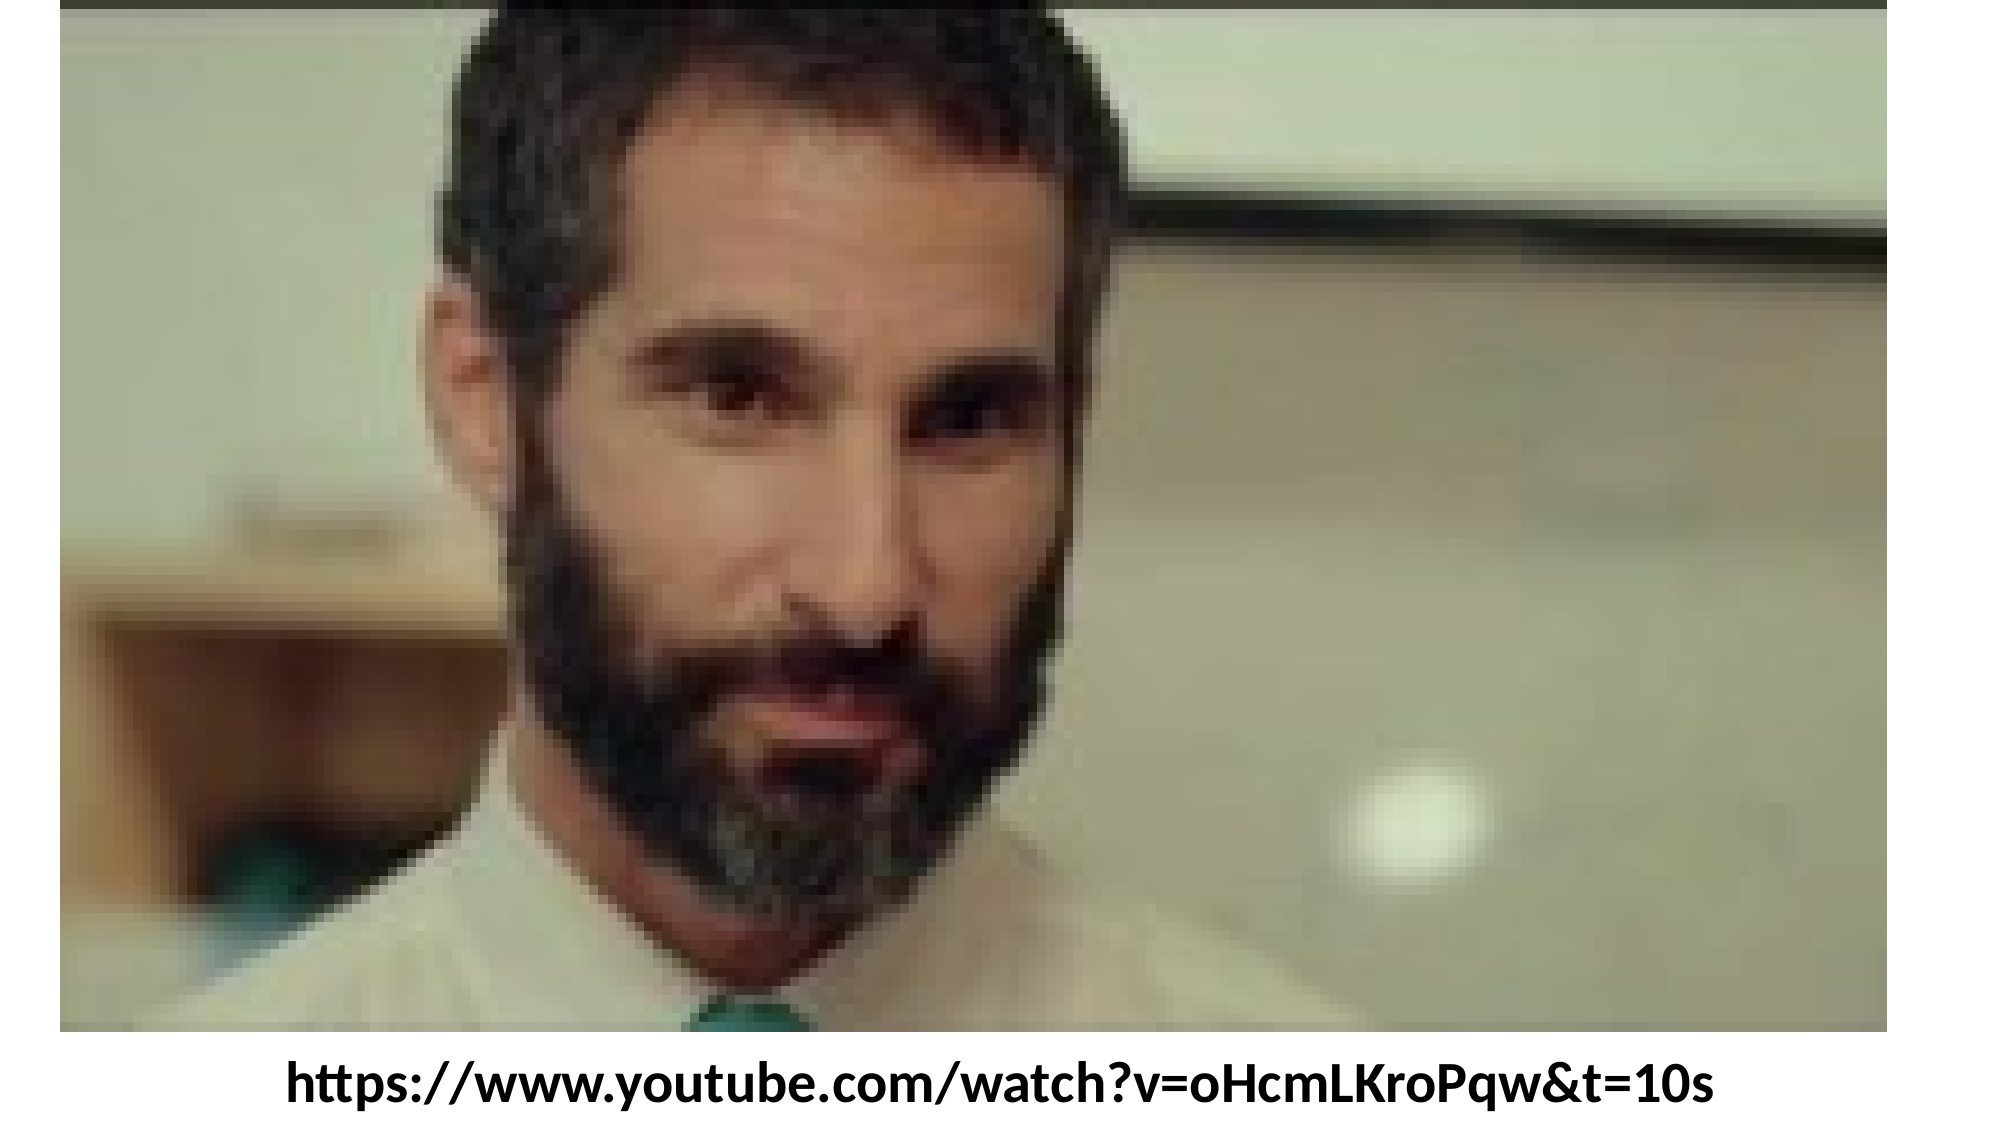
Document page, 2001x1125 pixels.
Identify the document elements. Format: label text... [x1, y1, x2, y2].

text_box https://www.youtube.com/watch?v=oHcmLKroPqw&t=10s [0, 1031, 2000, 1125]
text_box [59, 0, 1887, 1033]
